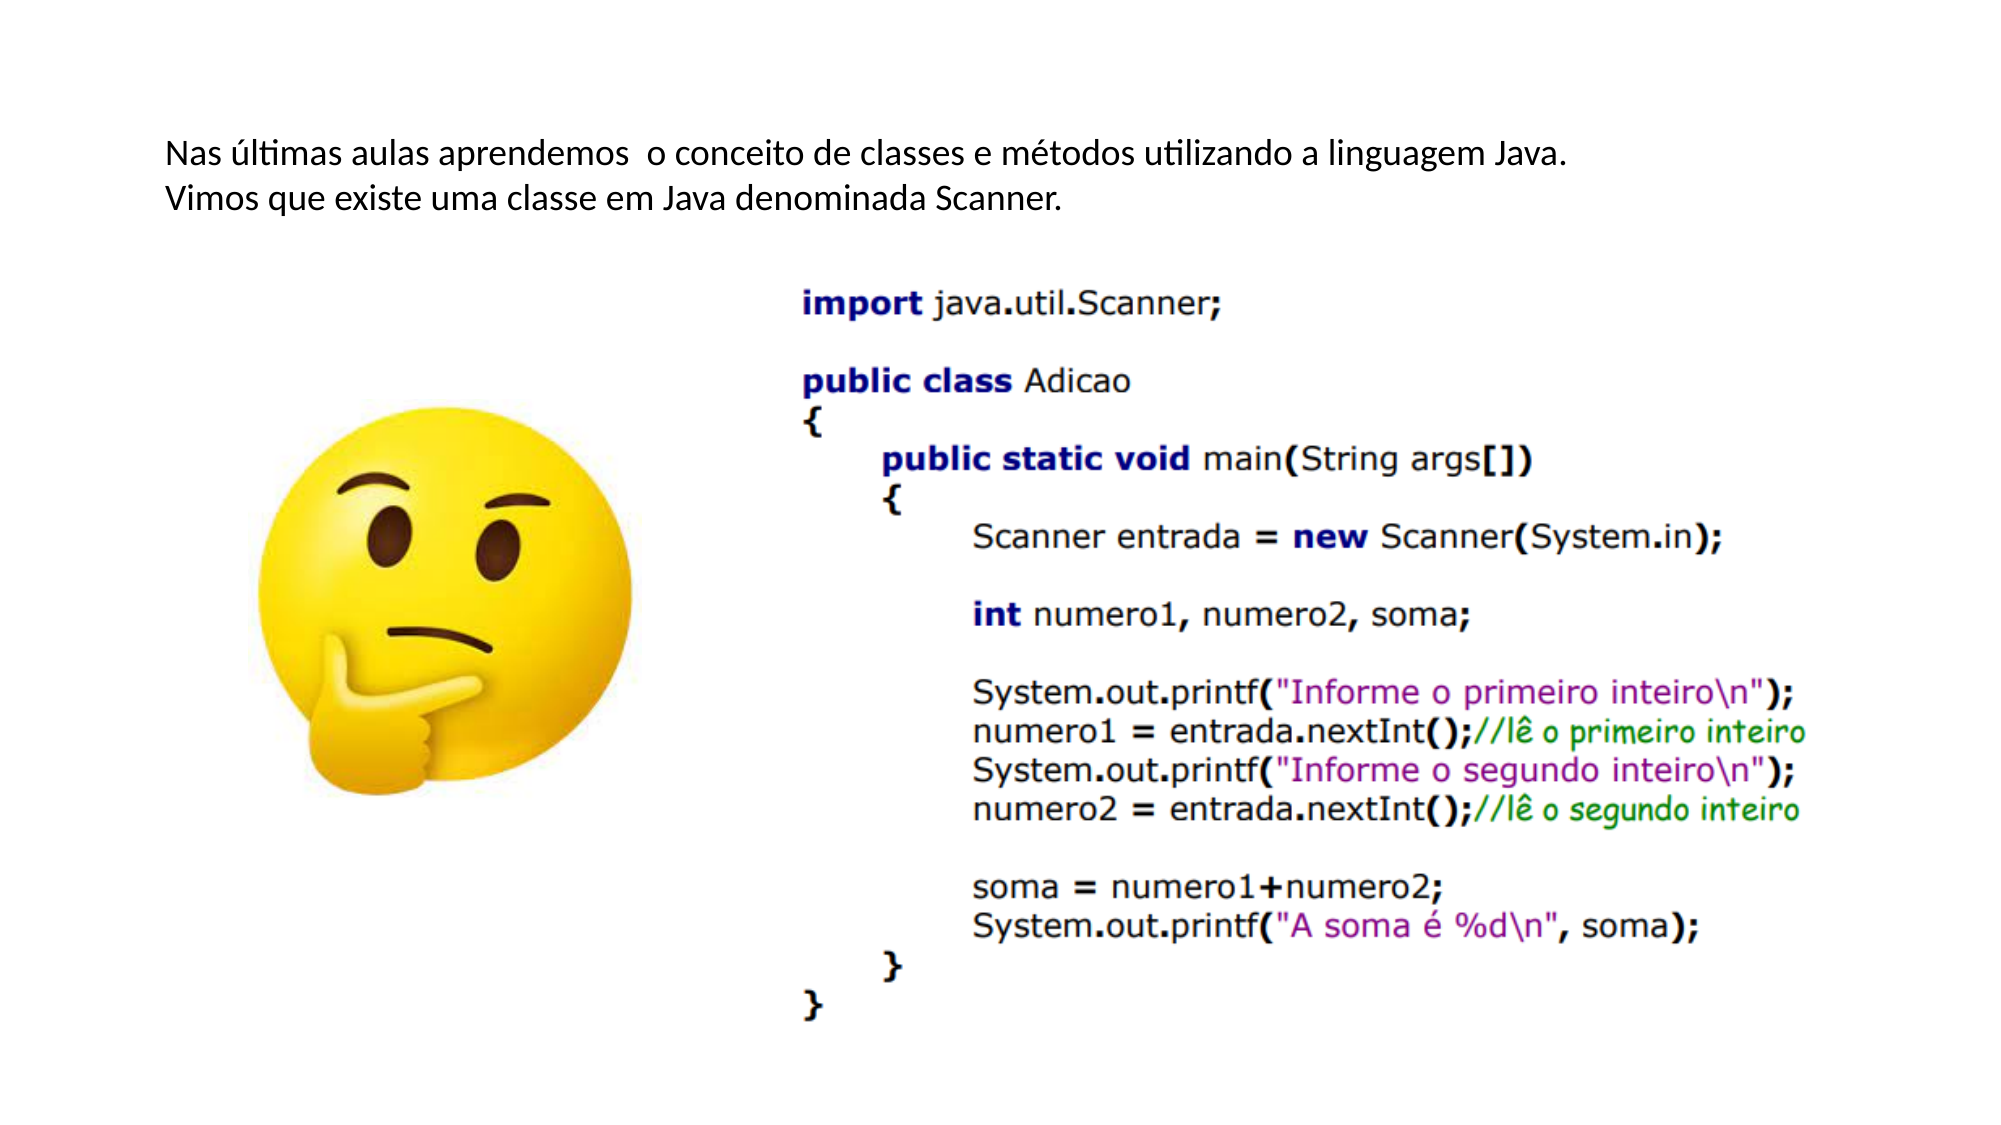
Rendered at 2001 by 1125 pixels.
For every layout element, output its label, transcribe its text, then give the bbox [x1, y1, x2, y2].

text_box Nas últimas aulas aprendemos o conceito de classes e métodos utilizando a linguagem Java. Vimos que existe uma classe em Java denominada Scanner. [150, 120, 1585, 271]
picture [248, 399, 642, 803]
picture [787, 272, 1865, 1047]
